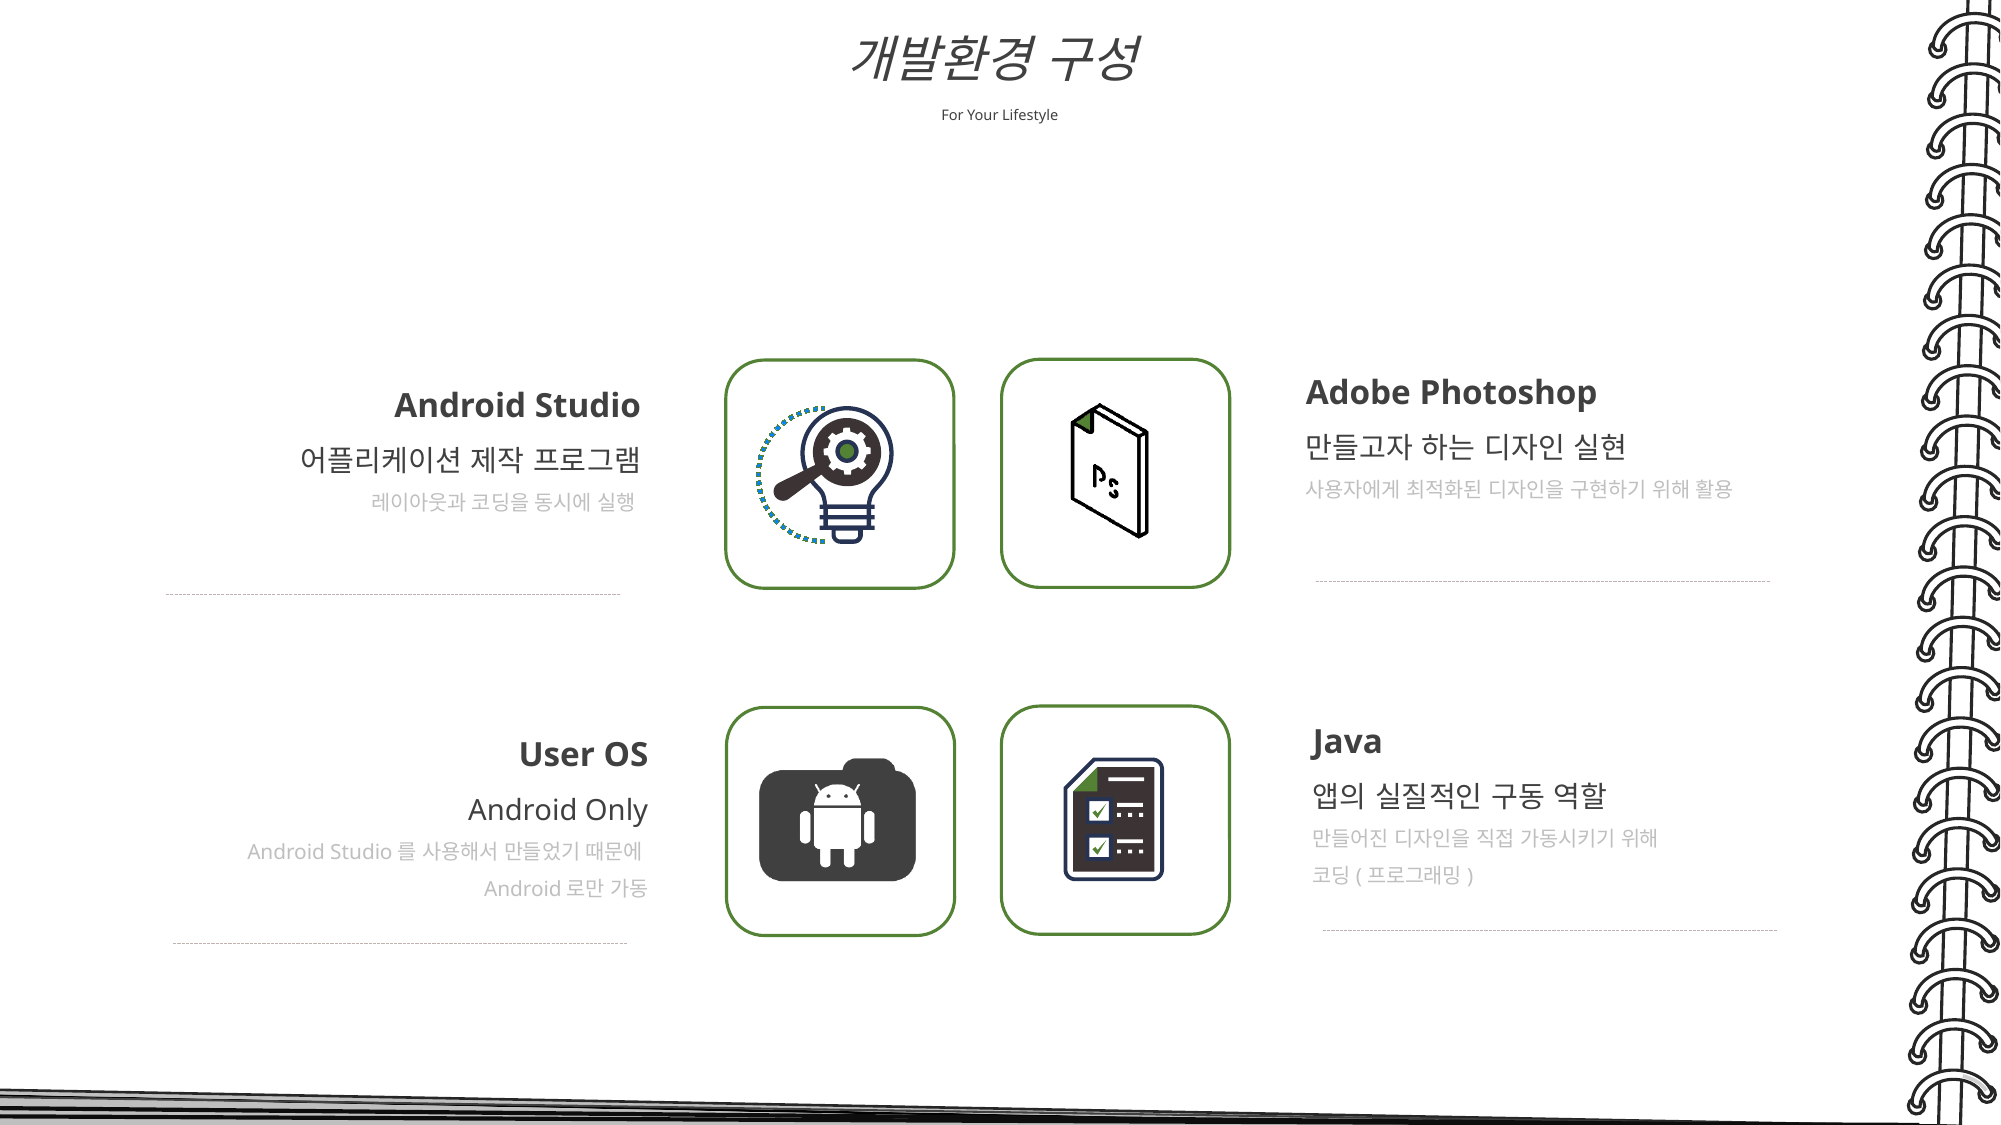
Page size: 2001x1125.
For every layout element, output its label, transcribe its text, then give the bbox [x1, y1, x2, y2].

text_box Java 앱의 실질적인 구동 역할 만들어진 디자인을 직접 가동시키기 위해 코딩(프로그래밍) [1298, 693, 1813, 896]
text_box Adobe Photoshop 만들고자 하는 디자인 실현 사용자에게 최적화된 디자인을 구현하기 위해 활용 [1291, 344, 1806, 509]
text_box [875, 359, 1230, 736]
text_box [731, 919, 950, 937]
picture [1025, 403, 1194, 544]
text_box [734, 706, 875, 721]
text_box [725, 360, 954, 589]
text_box Android Studio 어플리케이션 제작 프로그램 레이아웃과 코딩을 동시에 실행 [141, 357, 656, 522]
text_box User OS Android Only Android Studio를 사용해서 만들었기 때문에 Android로만 가동 [148, 706, 664, 909]
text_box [1001, 706, 1230, 935]
picture [714, 721, 960, 919]
text_box 개발환경 구성 For Your Lifestyle [499, 20, 1500, 131]
